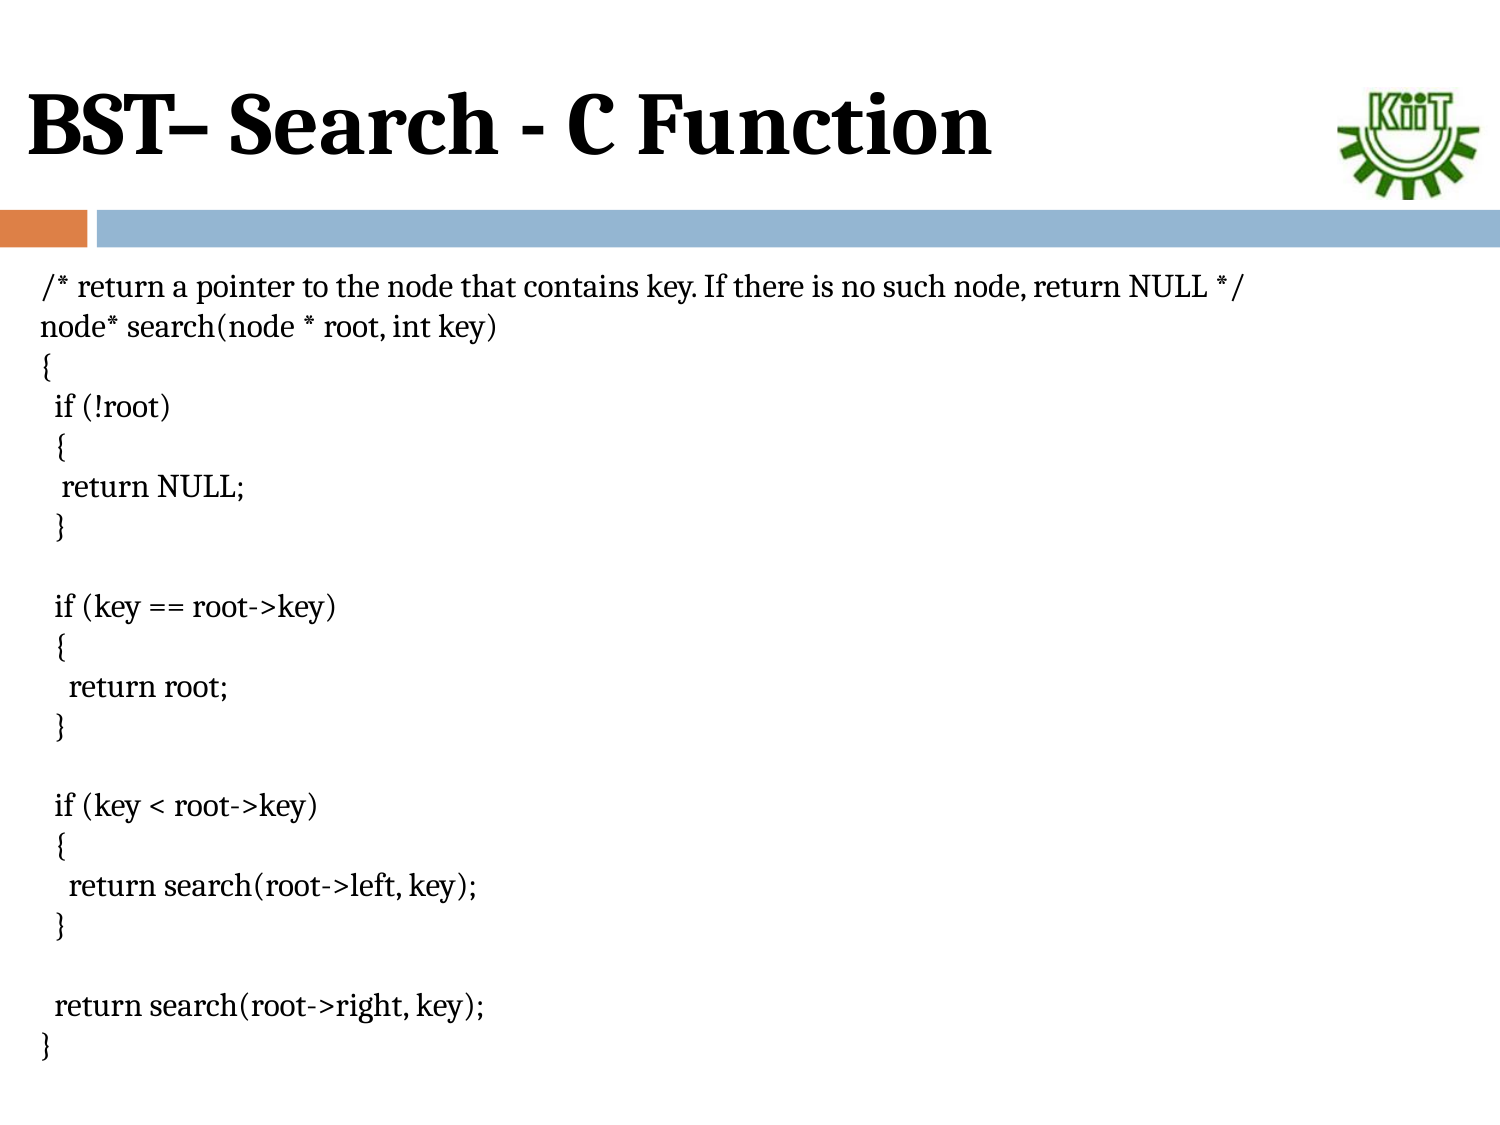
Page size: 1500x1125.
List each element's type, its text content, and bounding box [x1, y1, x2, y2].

title BST– Search - C Function [10, 37, 1349, 201]
picture [1337, 87, 1491, 201]
text_box /* return a pointer to the node that contains key. If there is no such node, return NULL */ node* search(node * root, int key) { if (!root) { return NULL; } if (key == root->key) { return root; } if (key < root->key) { return search(root->left, key); } return search(root->right, key); } [24, 257, 1488, 1081]
